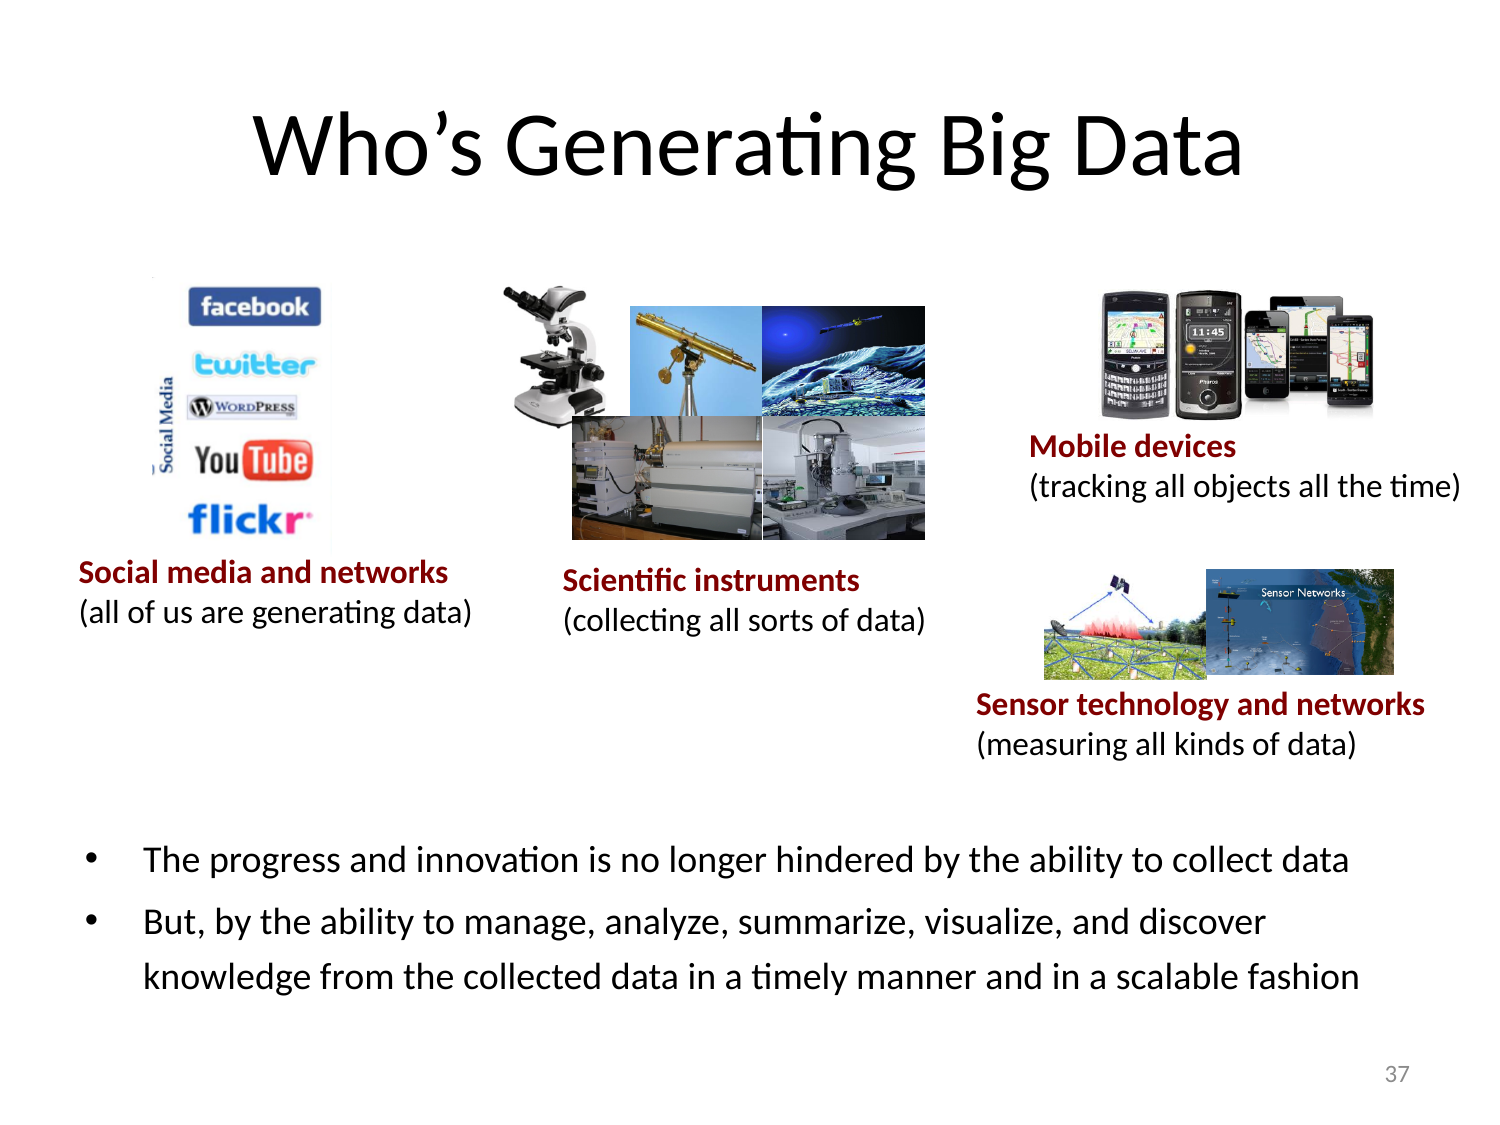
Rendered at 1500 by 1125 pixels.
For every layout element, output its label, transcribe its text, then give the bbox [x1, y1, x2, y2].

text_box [960, 568, 1481, 771]
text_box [1002, 289, 1489, 513]
list The progress and innovation is no longer hindered by the ability to collect data But, by the ability to manage, analyze, summarize, visualize, and discover knowledge from the collected data in a timely manner and in a scalable fashion [69, 817, 1394, 1036]
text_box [499, 274, 958, 648]
slide_number 37 [1074, 1042, 1425, 1103]
title Who’s Generating Big Data [75, 45, 1425, 233]
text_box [52, 277, 495, 640]
